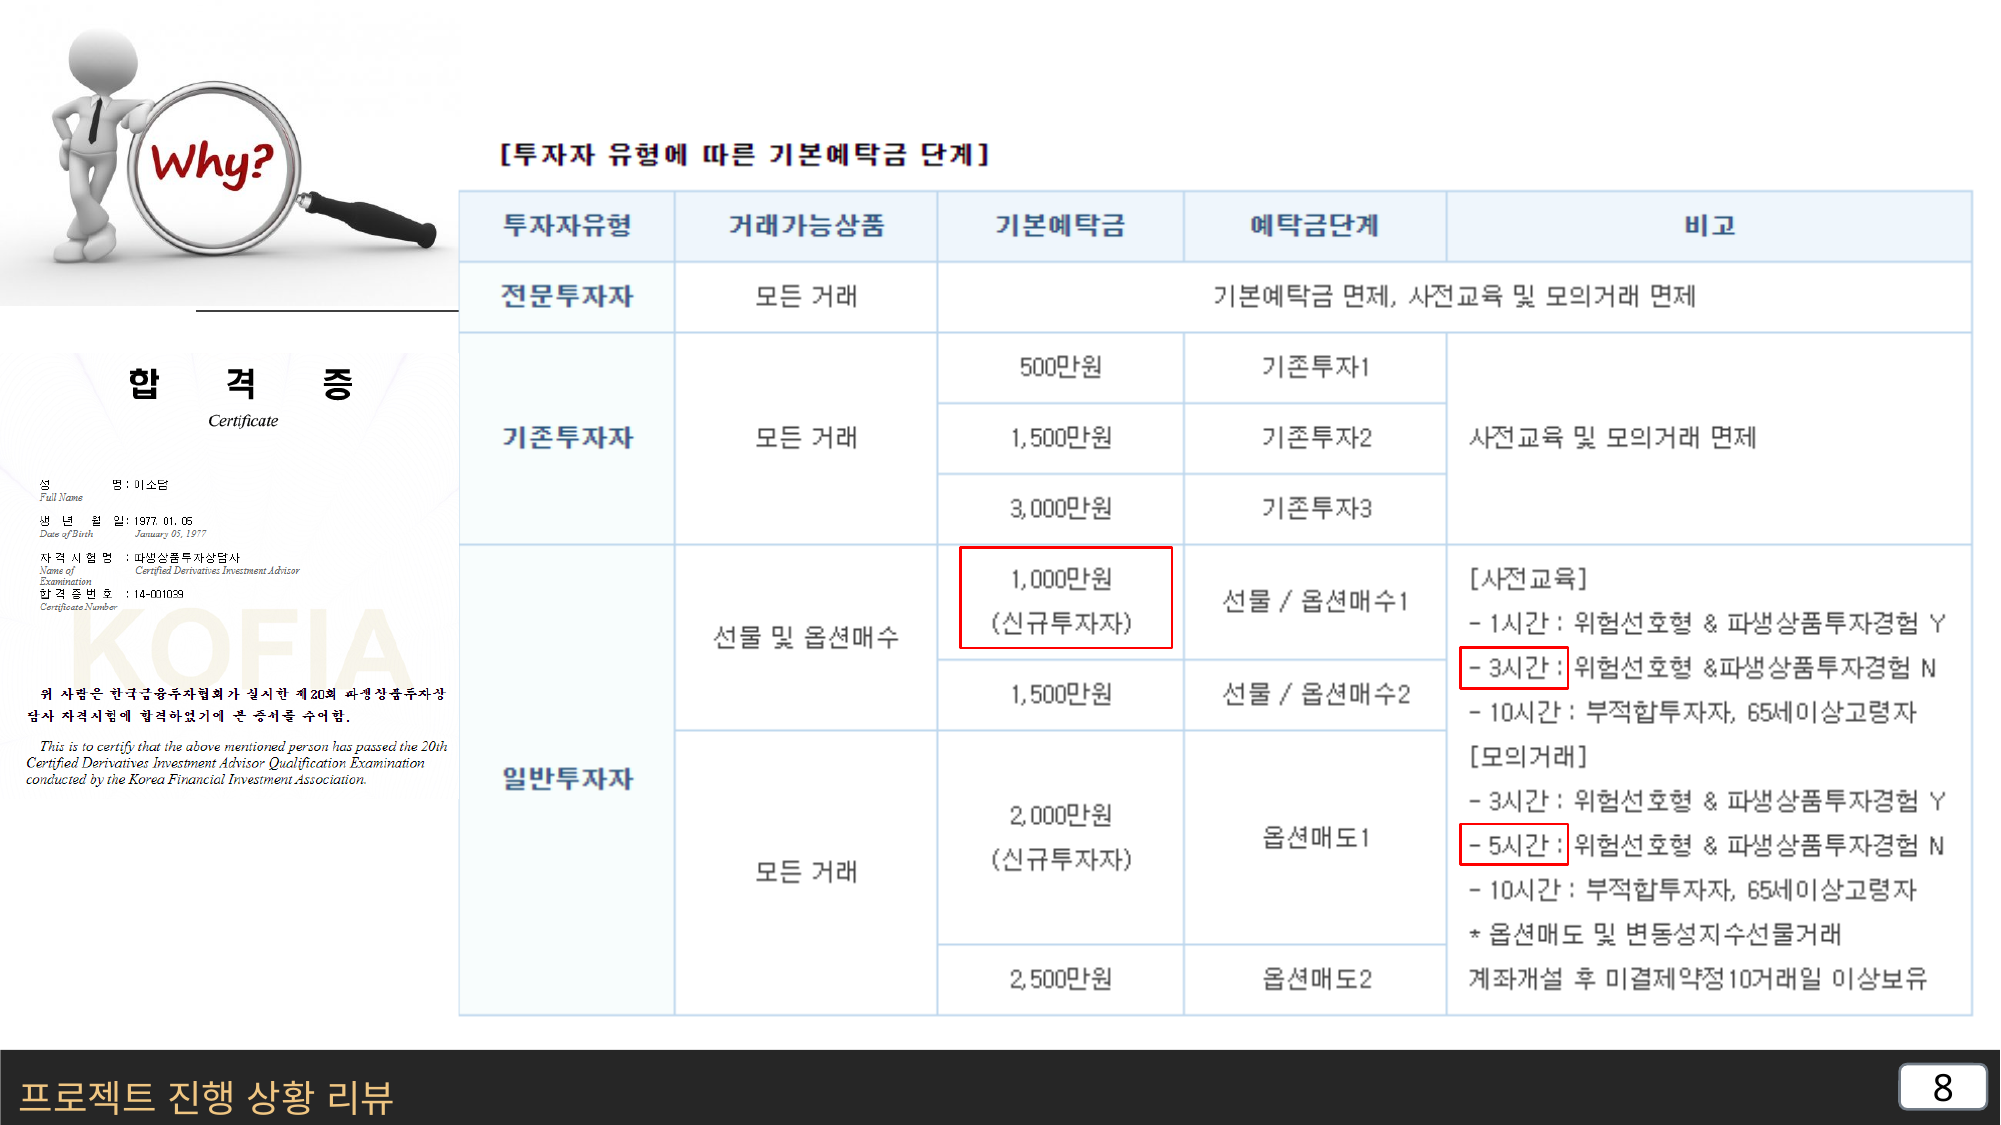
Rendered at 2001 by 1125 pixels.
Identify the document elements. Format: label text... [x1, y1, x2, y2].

picture [0, 0, 1987, 1042]
text_box 8 [1898, 1062, 1989, 1111]
slide_number 8 [1568, 1058, 1992, 1118]
text_box 프로젝트 진행 상황 리뷰 [0, 1058, 789, 1125]
